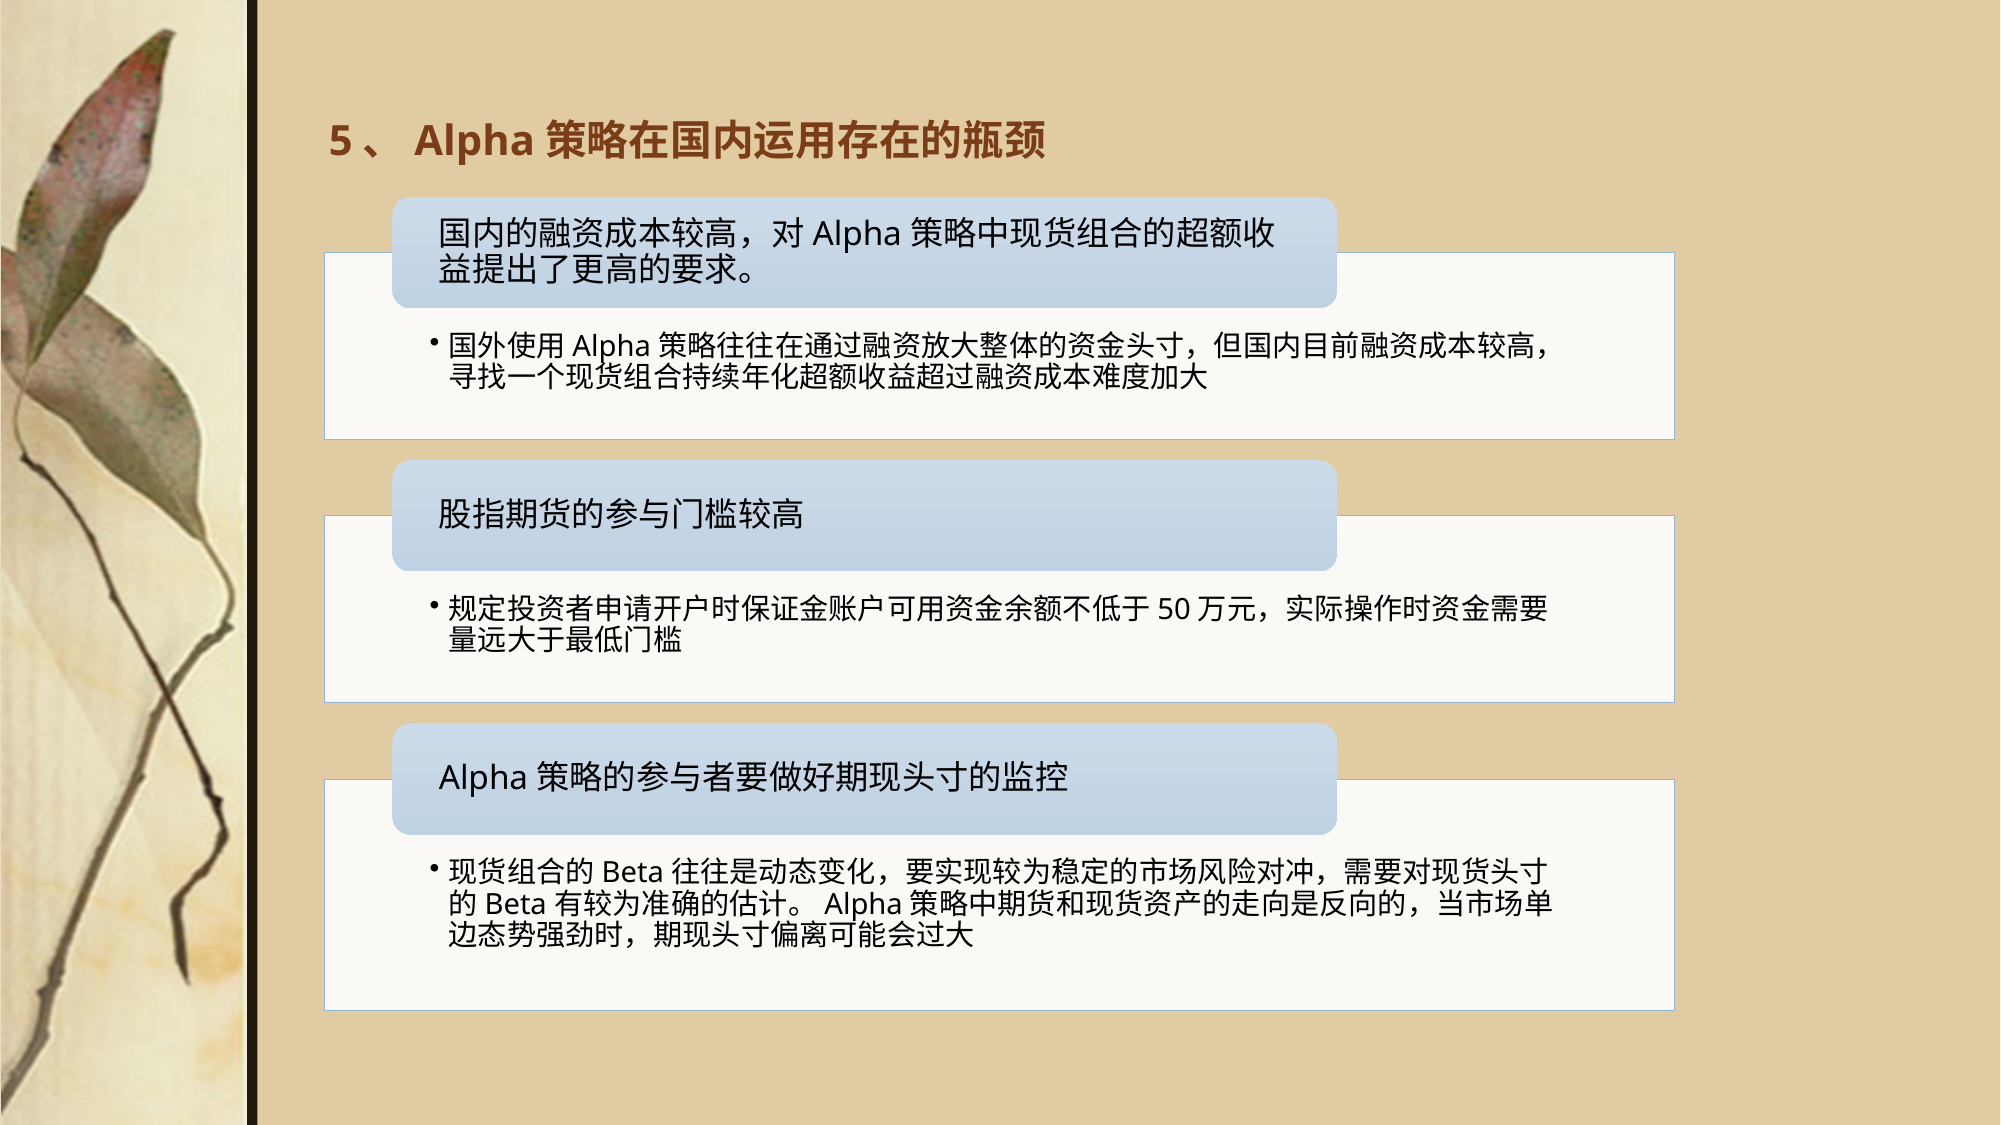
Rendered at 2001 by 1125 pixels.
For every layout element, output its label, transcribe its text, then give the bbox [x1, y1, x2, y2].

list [324, 196, 1675, 1012]
picture [1, 0, 247, 1125]
title 5、Alpha策略在国内运用存在的瓶颈 [313, 45, 1954, 233]
